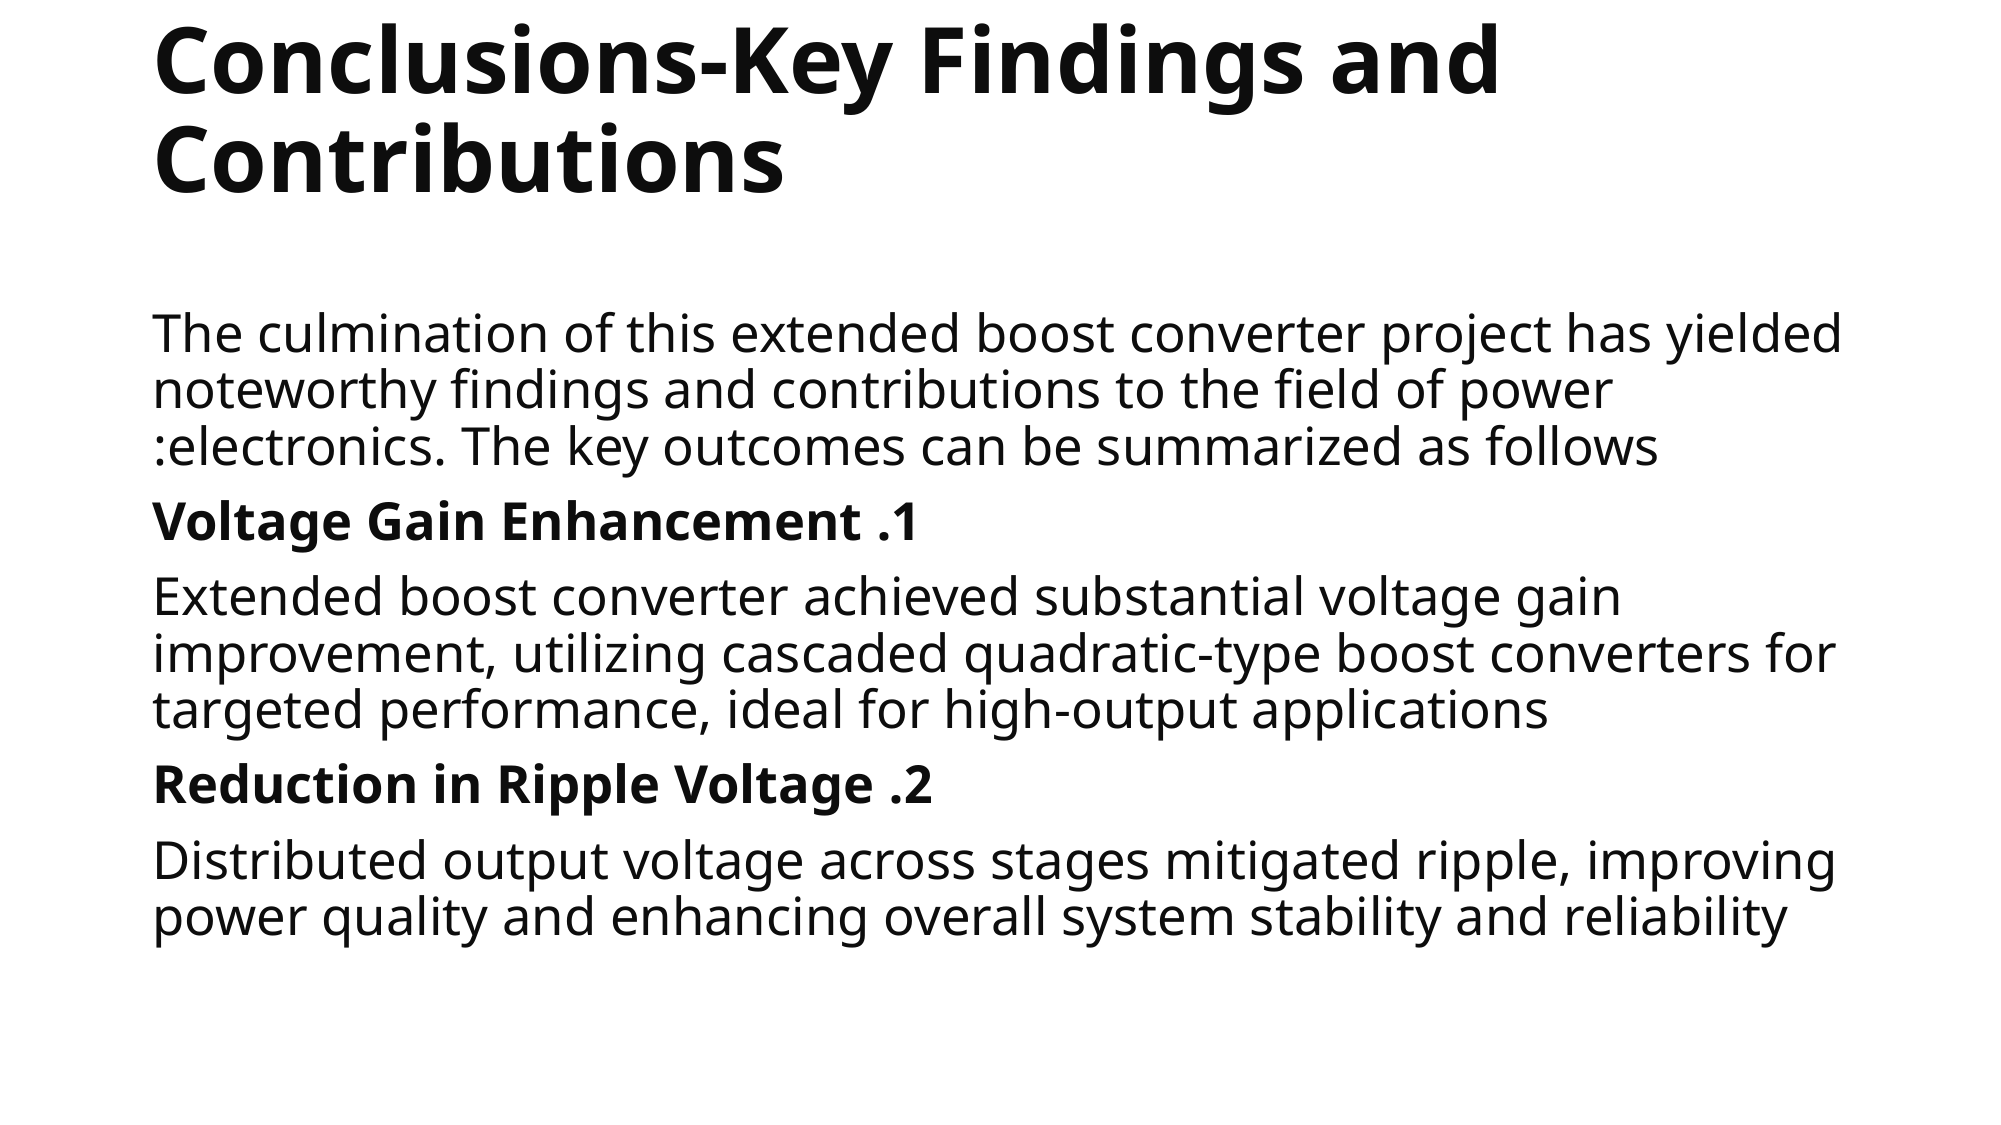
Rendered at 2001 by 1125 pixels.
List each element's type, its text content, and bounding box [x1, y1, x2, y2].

list The culmination of this extended boost converter project has yielded noteworthy findings and contributions to the field of power electronics. The key outcomes can be summarized as follows: 1. Voltage Gain Enhancement Extended boost converter achieved substantial voltage gain improvement, utilizing cascaded quadratic-type boost converters for targeted performance, ideal for high-output applications 2. Reduction in Ripple Voltage Distributed output voltage across stages mitigated ripple, improving power quality and enhancing overall system stability and reliability [137, 299, 1863, 1014]
title Conclusions-Key Findings and Contributions [137, 59, 1863, 278]
